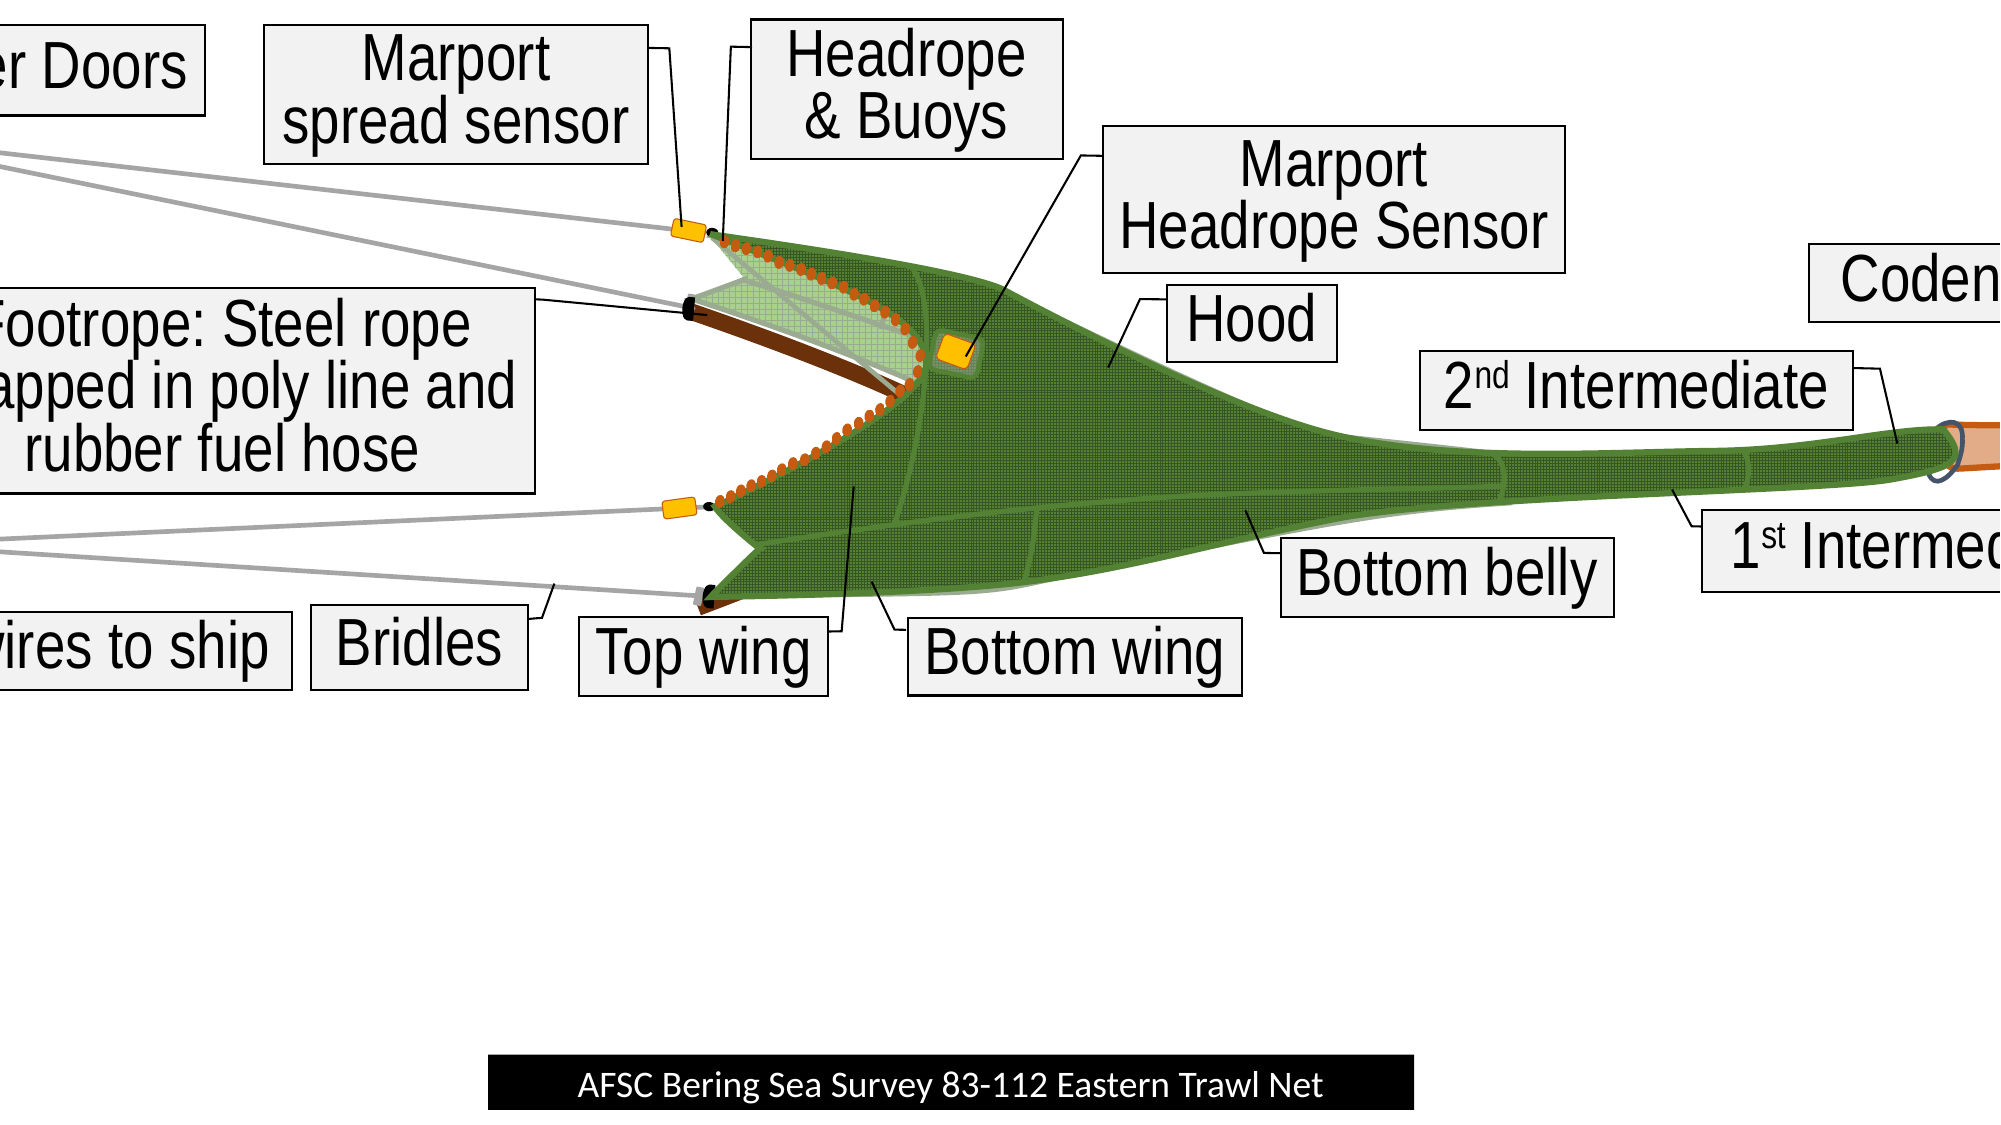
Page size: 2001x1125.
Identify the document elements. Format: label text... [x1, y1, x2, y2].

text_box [0, 19, 2000, 715]
text_box AFSC Bering Sea Survey 83-112 Eastern Trawl Net [488, 1054, 1415, 1110]
